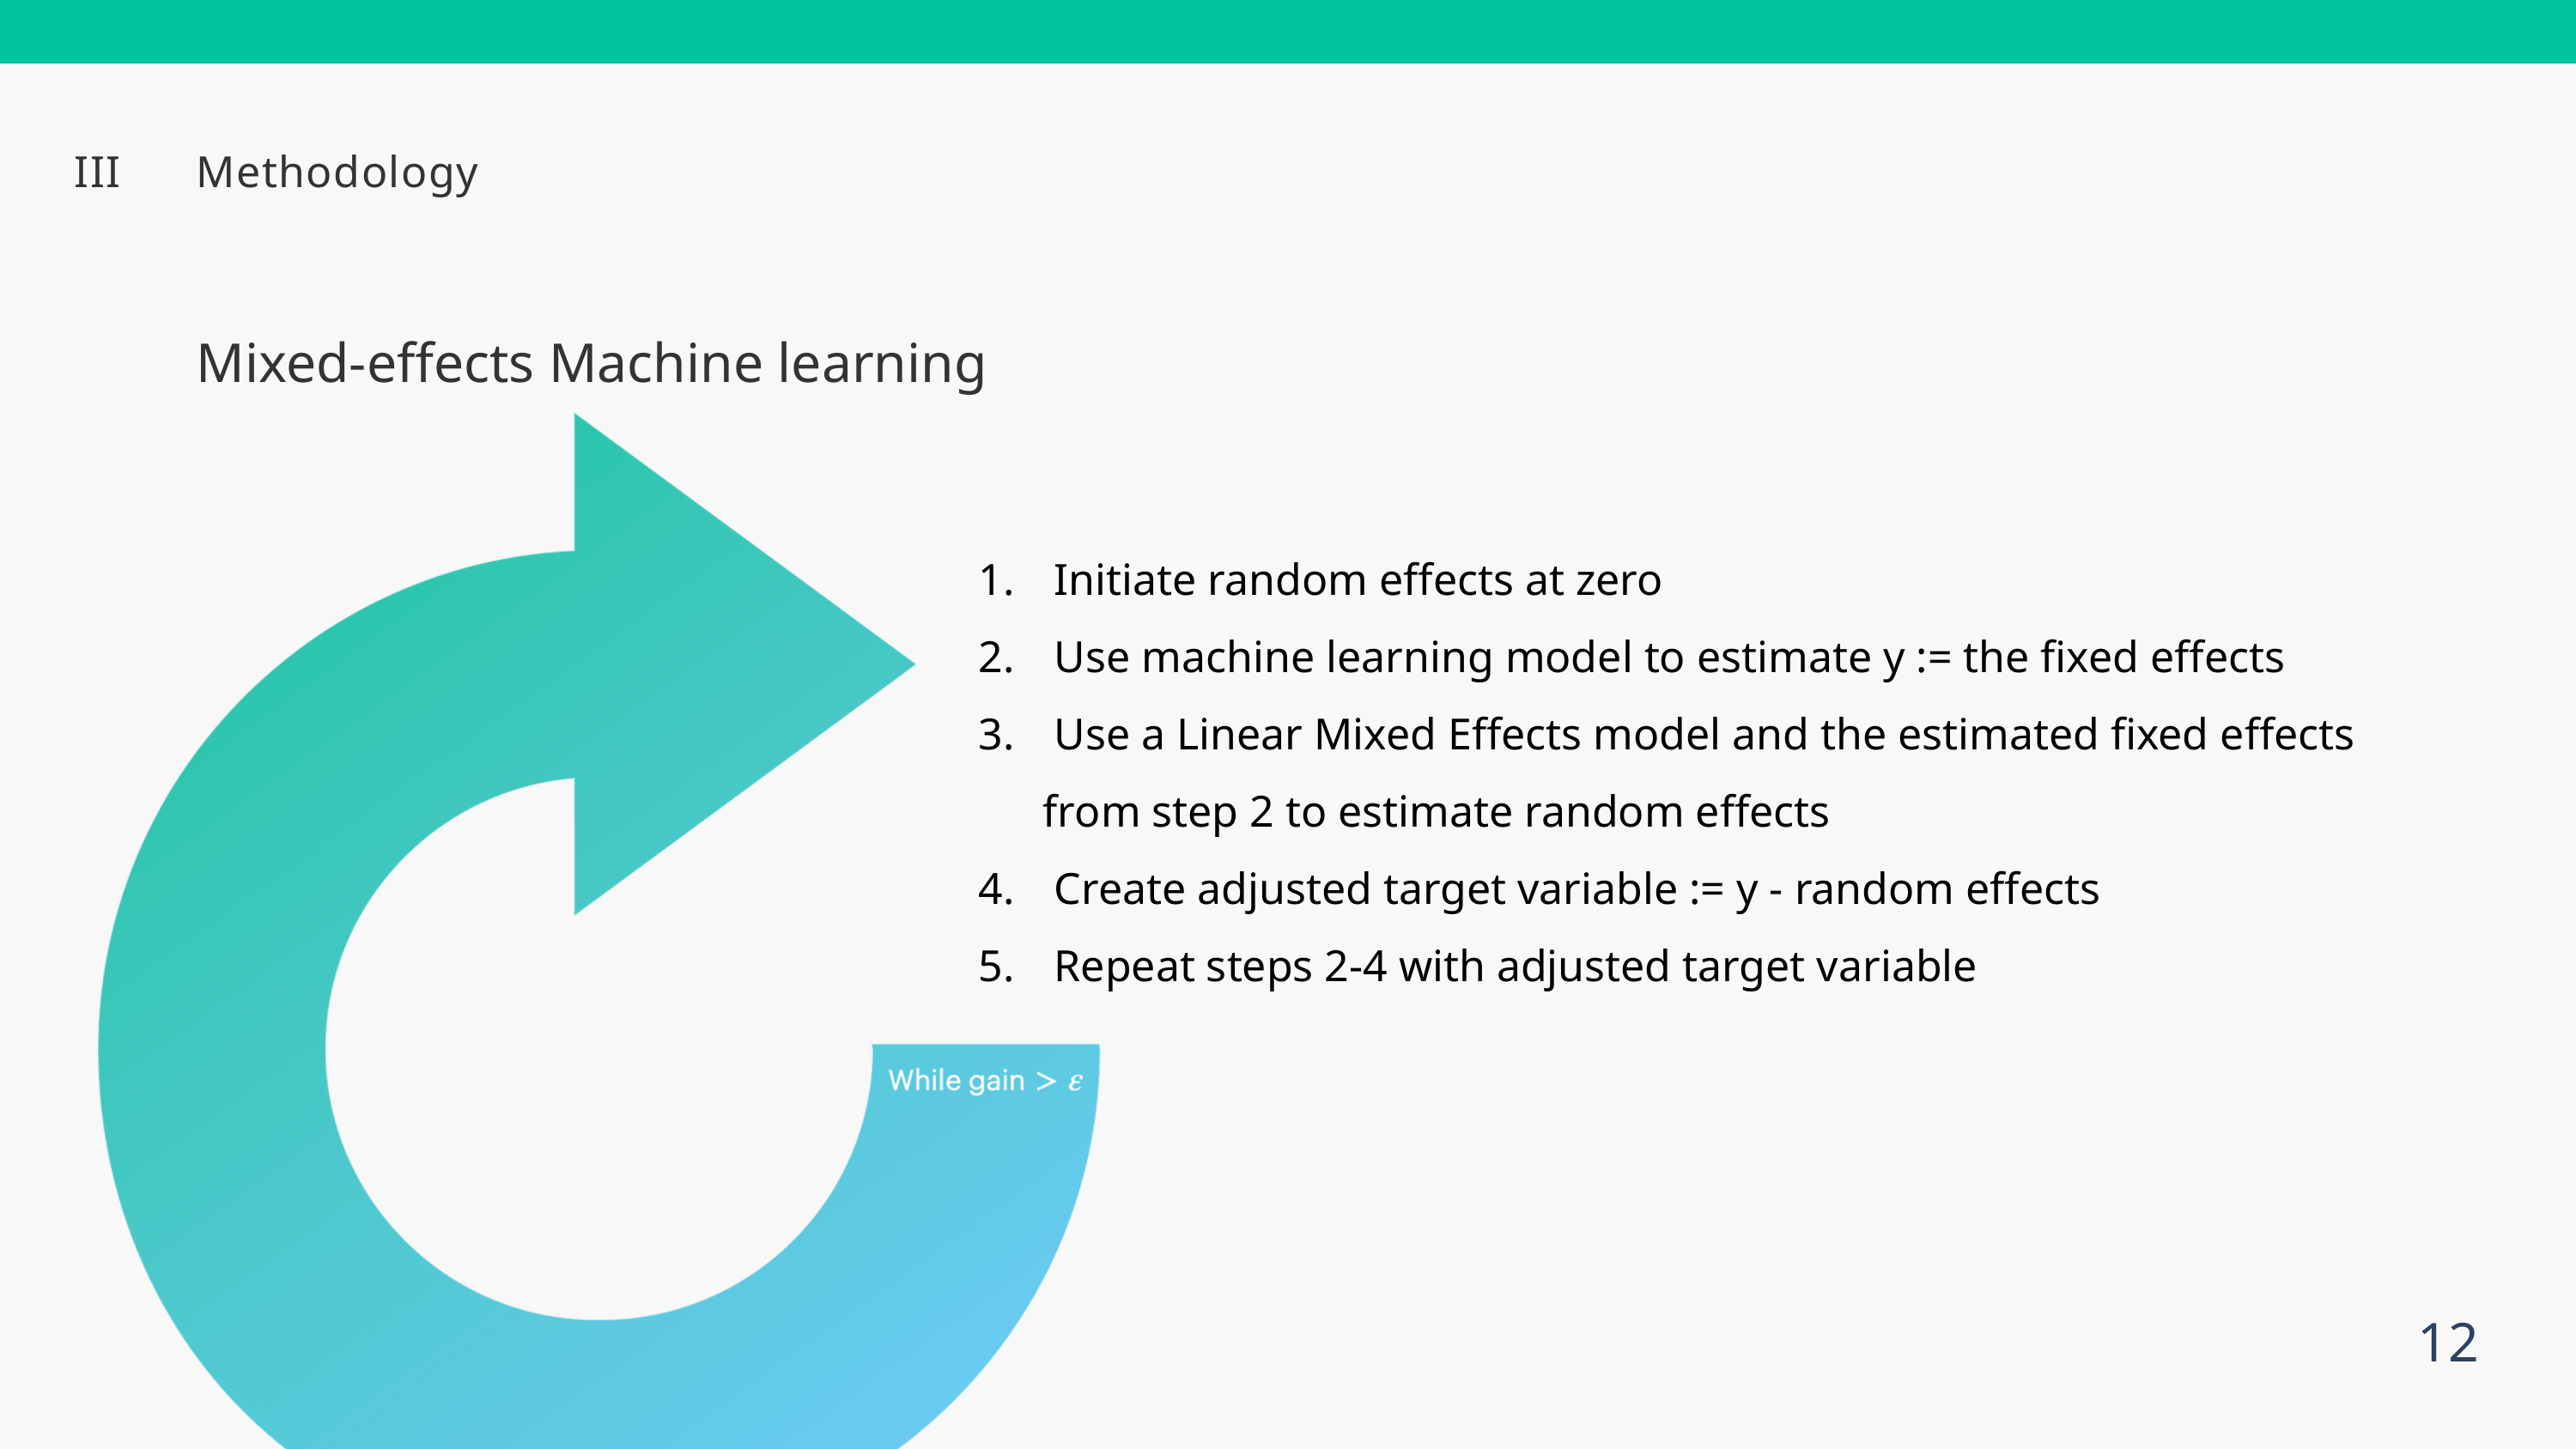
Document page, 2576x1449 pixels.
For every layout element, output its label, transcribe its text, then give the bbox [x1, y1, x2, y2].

text_box 12 [2383, 1286, 2480, 1373]
text_box Methodology [196, 144, 1689, 197]
text_box Initiate random effects at zero Use machine learning model to estimate y := the fixed effects Use a Linear Mixed Effects model and the estimated fixed effects from step 2 to estimate random effects Create adjusted target variable := y - random effects Repeat steps 2-4 with adjusted target variable [1104, 526, 2412, 991]
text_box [0, 0, 2576, 64]
picture [97, 410, 1101, 1449]
text_box III [59, 144, 136, 197]
text_box Mixed-effects Machine learning [196, 307, 1186, 394]
